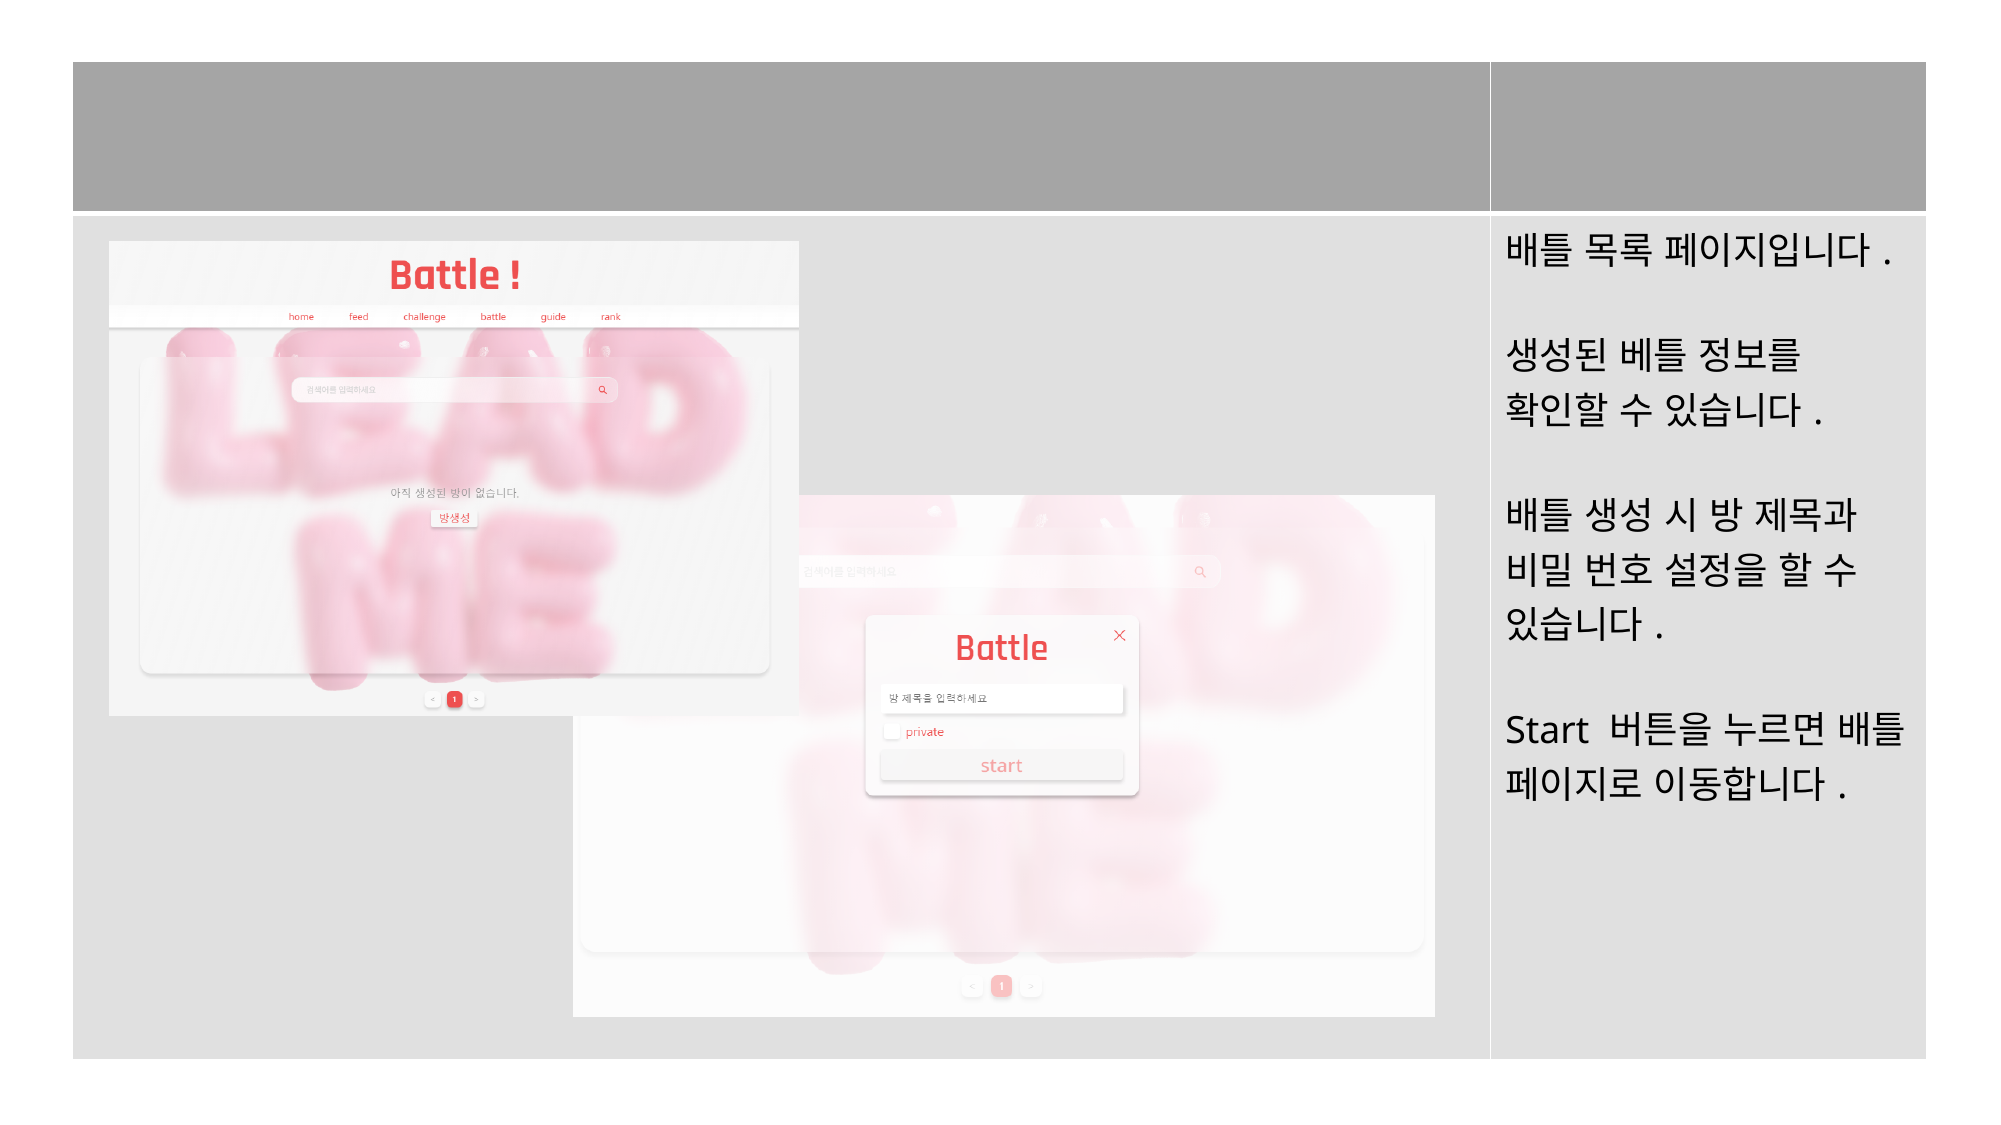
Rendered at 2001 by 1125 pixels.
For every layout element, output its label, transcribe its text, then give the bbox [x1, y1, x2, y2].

table_cell [73, 216, 1490, 1059]
picture [109, 241, 1435, 1017]
table_header [1491, 62, 1926, 211]
table_header [73, 62, 1490, 211]
table_cell 배틀 목록 페이지입니다. 생성된 베틀 정보를 확인할 수 있습니다. 배틀 생성 시 방 제목과 비밀 번호 설정을 할 수 있습니다. Start 버튼을 누르면 배틀 페이지로 이동합니다. [1491, 216, 1926, 1059]
